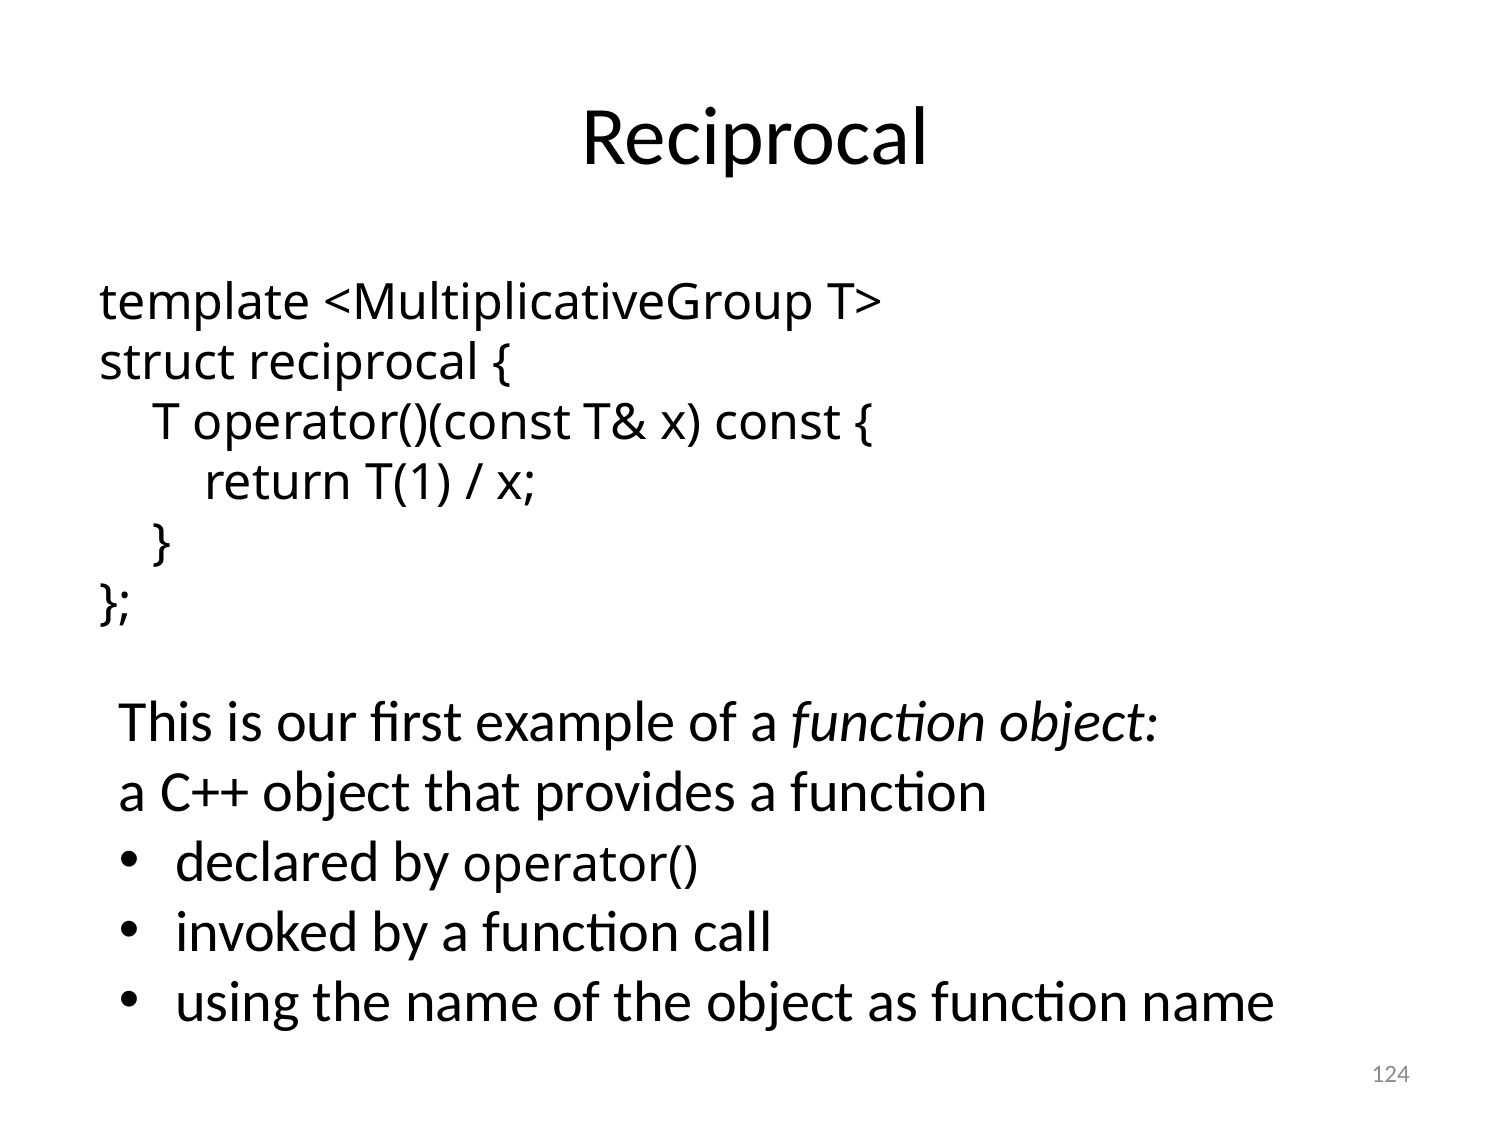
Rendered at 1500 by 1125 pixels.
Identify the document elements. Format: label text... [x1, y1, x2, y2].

slide_number 124 [1074, 1042, 1425, 1103]
text_box This is our first example of a function object: a C++ object that provides a function declared by operator() invoked by a function call using the name of the object as function name [104, 676, 1411, 1041]
text_box template <MultiplicativeGroup T> struct reciprocal { T operator()(const T& x) const { return T(1) / x; } }; [85, 262, 1459, 637]
title Reciprocal [52, 37, 1459, 225]
